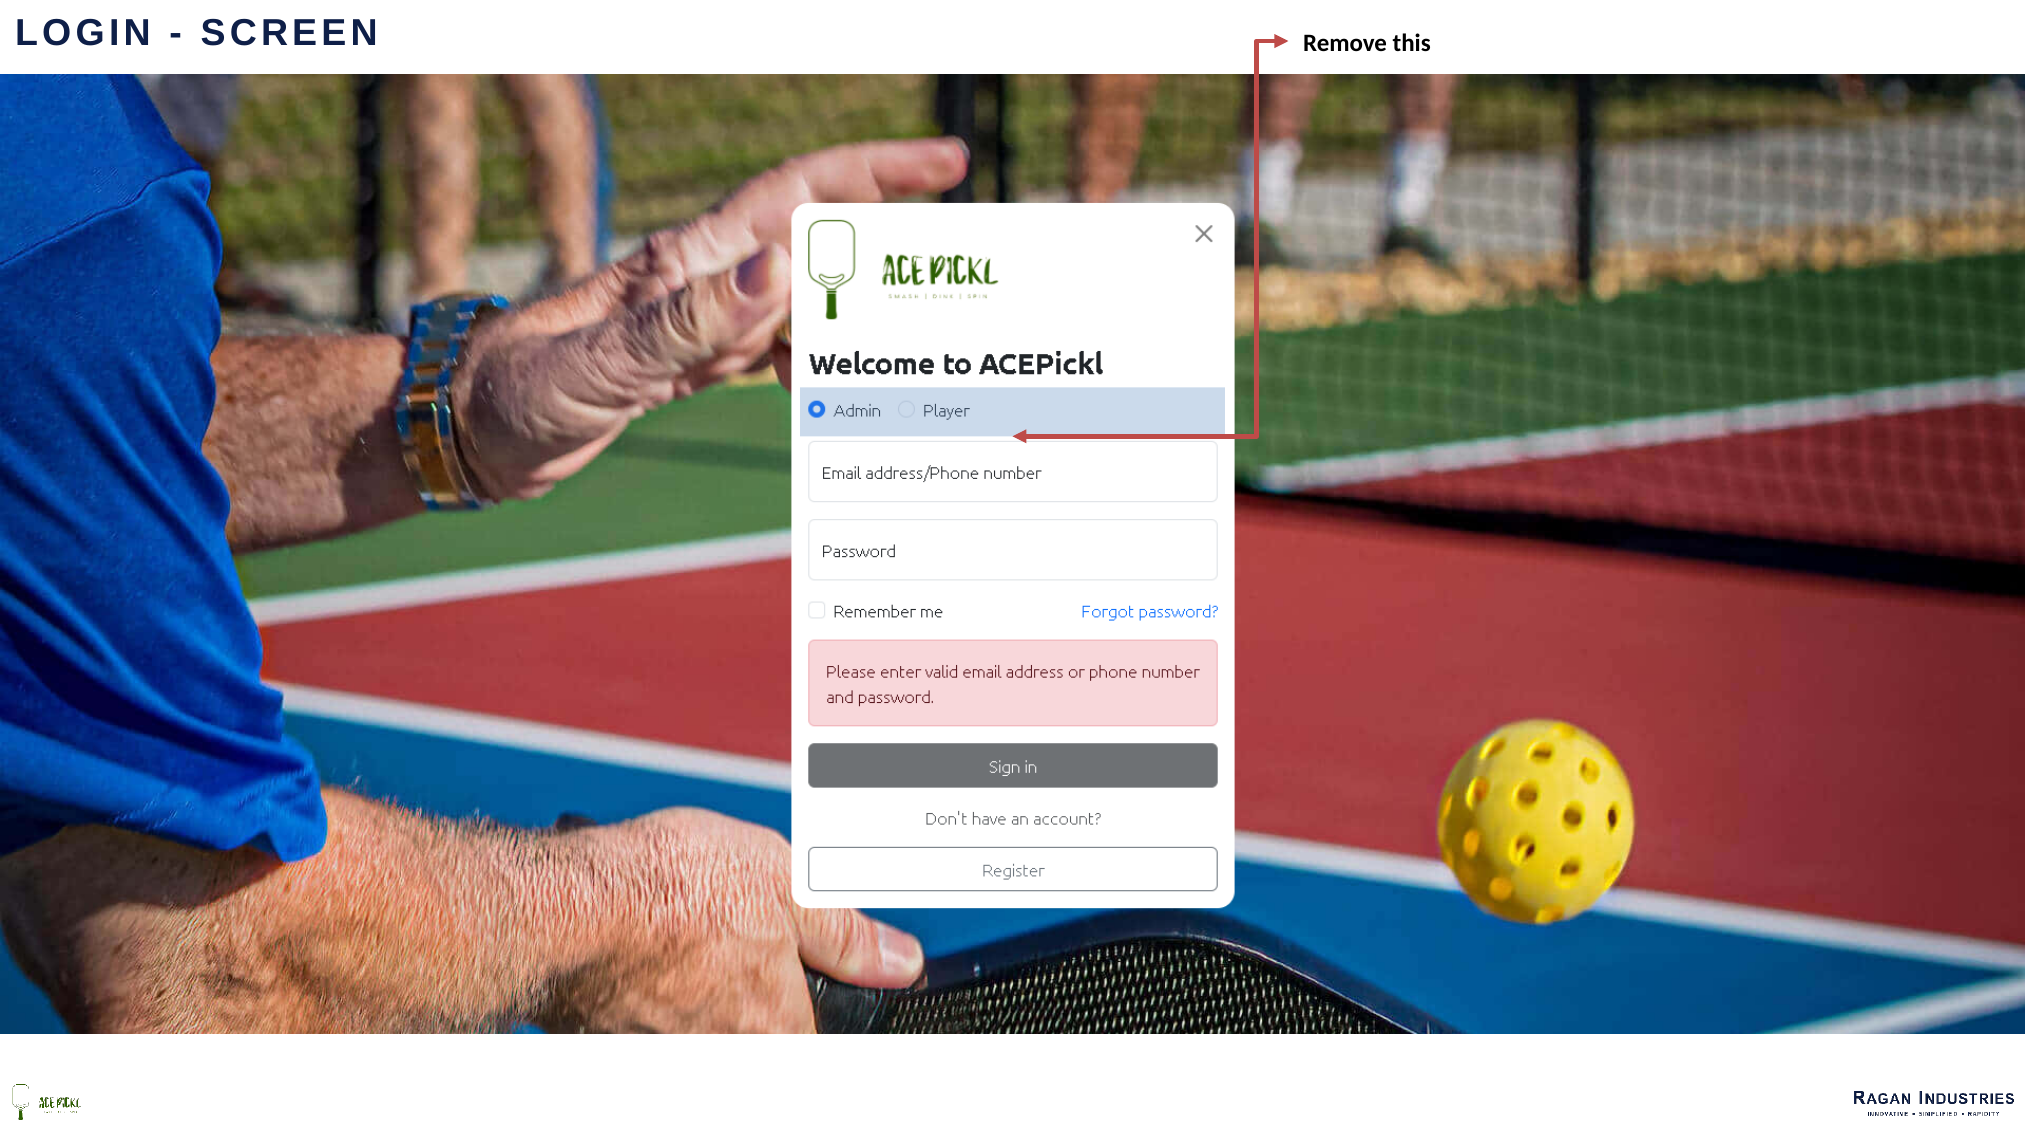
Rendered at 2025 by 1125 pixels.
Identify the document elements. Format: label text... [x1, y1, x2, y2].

picture [12, 1084, 81, 1120]
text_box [952, 101, 1348, 377]
text_box Login - Screen [0, 0, 2025, 54]
text_box Remove this [1288, 18, 1447, 64]
picture [0, 74, 2025, 1034]
picture [1837, 1084, 2025, 1120]
